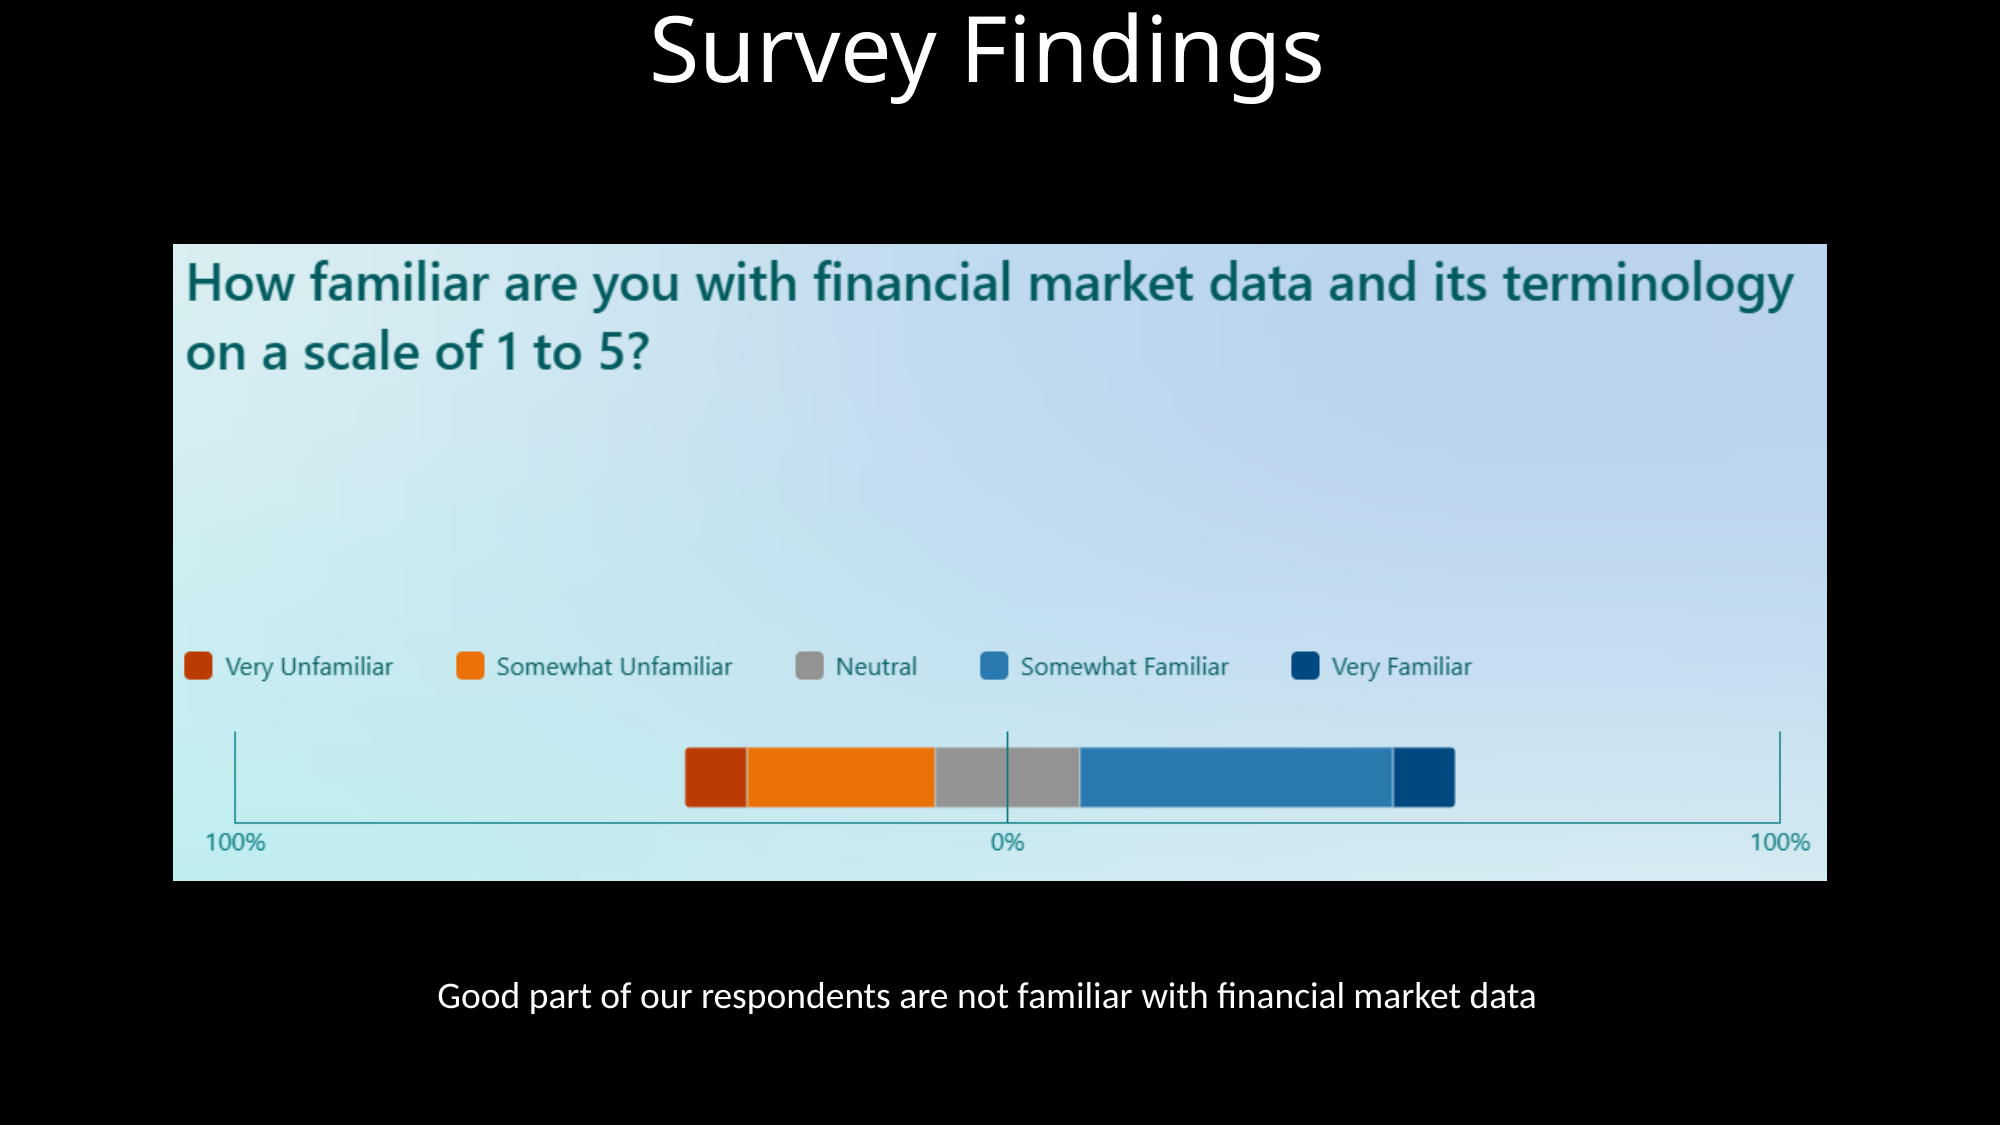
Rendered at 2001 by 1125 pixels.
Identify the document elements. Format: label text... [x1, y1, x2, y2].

text_box Good part of our respondents are not familiar with financial market data [371, 963, 1605, 1024]
picture [172, 243, 1828, 882]
text_box Survey Findings [125, 0, 1851, 162]
